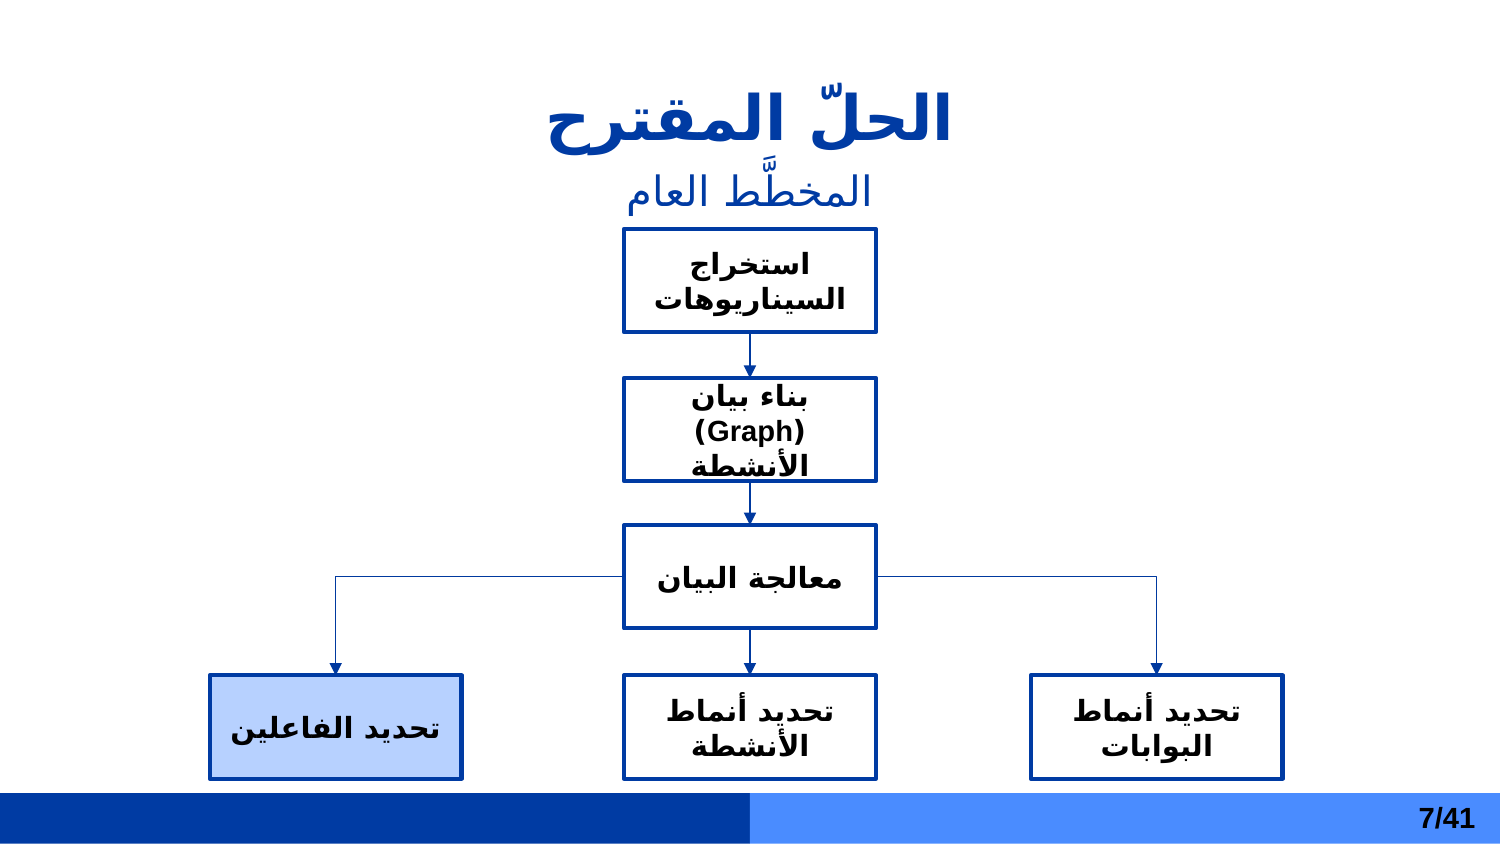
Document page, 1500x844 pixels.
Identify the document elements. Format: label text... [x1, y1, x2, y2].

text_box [335, 576, 625, 676]
text_box تحديد الفاعلين [208, 673, 464, 781]
text_box 7/41 [1403, 791, 1500, 842]
text_box معالجة البيان [622, 523, 878, 630]
text_box تحديد أنماط الأنشطة [622, 673, 878, 781]
text_box بناء بيان (Graph) الأنشطة [622, 376, 878, 483]
text_box الحلّ المقترح المخطَّط العام [117, 62, 1383, 229]
text_box استخراج السيناريوهات [622, 229, 878, 334]
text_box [875, 576, 1157, 676]
text_box تحديد أنماط البوابات [1029, 673, 1285, 781]
